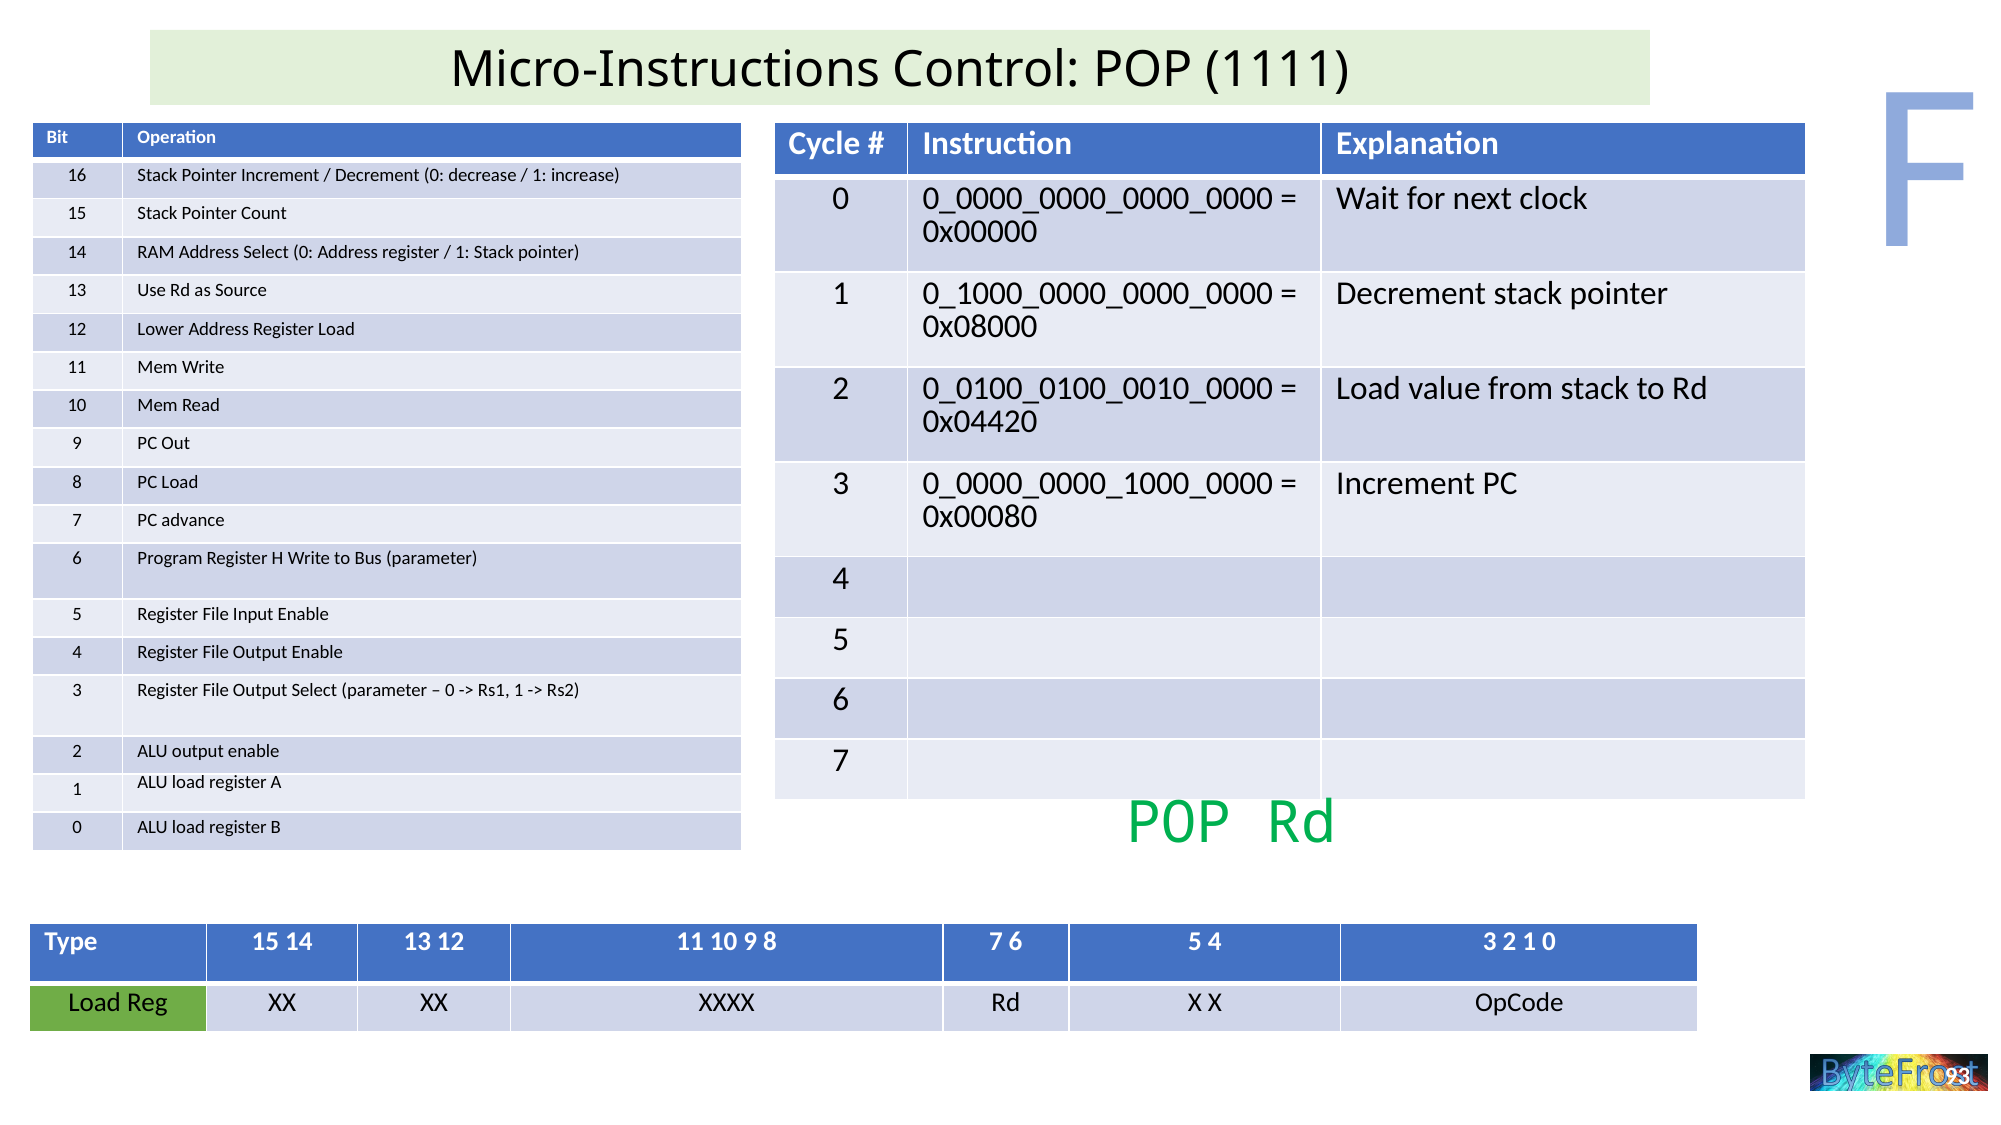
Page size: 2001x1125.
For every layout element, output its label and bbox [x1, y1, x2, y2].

table_cell [123, 813, 741, 850]
table_header [908, 123, 1320, 174]
table_cell [511, 986, 942, 1031]
table_cell [33, 429, 122, 466]
table_header [358, 924, 510, 981]
table_cell [123, 238, 741, 274]
table_cell [775, 273, 907, 366]
table_cell [358, 986, 510, 1031]
table_cell [775, 740, 907, 799]
table_cell [908, 273, 1320, 366]
table_header [207, 924, 357, 981]
table_cell [1322, 618, 1805, 677]
table_cell [33, 468, 122, 504]
table_cell [33, 506, 122, 542]
table_cell [123, 468, 741, 504]
table_cell [123, 429, 741, 466]
table_cell [33, 199, 122, 236]
table_cell [1322, 368, 1805, 461]
table_header [1322, 123, 1805, 174]
table_cell [123, 737, 741, 773]
table_cell [123, 314, 741, 351]
table_cell [123, 544, 741, 598]
table_cell [207, 986, 357, 1031]
text_box [1855, 0, 1996, 303]
table_header [944, 924, 1068, 981]
table_cell [908, 463, 1320, 556]
table_cell [775, 368, 907, 461]
table_cell [33, 775, 122, 811]
table_cell [908, 180, 1320, 271]
table_cell [123, 600, 741, 636]
table_header [30, 924, 206, 981]
table_cell [1322, 679, 1805, 738]
table_cell [908, 618, 1320, 677]
table_cell [123, 276, 741, 313]
table_cell [775, 618, 907, 677]
table_cell [123, 391, 741, 427]
table_cell [123, 353, 741, 389]
table_header [511, 924, 942, 981]
table_cell [33, 314, 122, 351]
table_header [775, 123, 907, 174]
table_cell [123, 199, 741, 236]
table_cell [123, 676, 741, 735]
title [150, 29, 1650, 105]
table_cell [1322, 180, 1805, 271]
table_cell [775, 679, 907, 738]
table_cell [33, 391, 122, 427]
table_header [33, 123, 122, 157]
table_cell [775, 180, 907, 271]
table_cell [1322, 273, 1805, 366]
table_cell [1070, 986, 1340, 1031]
text_box [1535, 1044, 1986, 1105]
table_cell [908, 368, 1320, 461]
table_cell [908, 679, 1320, 738]
table_cell [1322, 557, 1805, 617]
table_header [123, 123, 741, 157]
table_cell [123, 163, 741, 198]
table_cell [123, 638, 741, 674]
table_cell [775, 557, 907, 617]
table_header [1341, 924, 1697, 981]
table_header [1070, 924, 1340, 981]
table_cell [33, 600, 122, 636]
table_cell [33, 813, 122, 850]
table_cell [1341, 986, 1697, 1031]
table_cell [30, 986, 206, 1031]
table_cell [33, 638, 122, 674]
text_box [1076, 776, 1351, 862]
table_cell [775, 463, 907, 556]
table_cell [1322, 463, 1805, 556]
table_cell [33, 544, 122, 598]
table_cell [908, 740, 1320, 799]
table_cell [33, 353, 122, 389]
table_cell [123, 775, 741, 811]
table_cell [123, 506, 741, 542]
table_cell [33, 163, 122, 198]
table_cell [944, 986, 1068, 1031]
picture [1810, 1054, 1988, 1091]
table_cell [1322, 740, 1805, 799]
table_cell [33, 676, 122, 735]
table_cell [33, 238, 122, 274]
table_cell [33, 276, 122, 313]
table_cell [908, 557, 1320, 617]
table_cell [33, 737, 122, 773]
